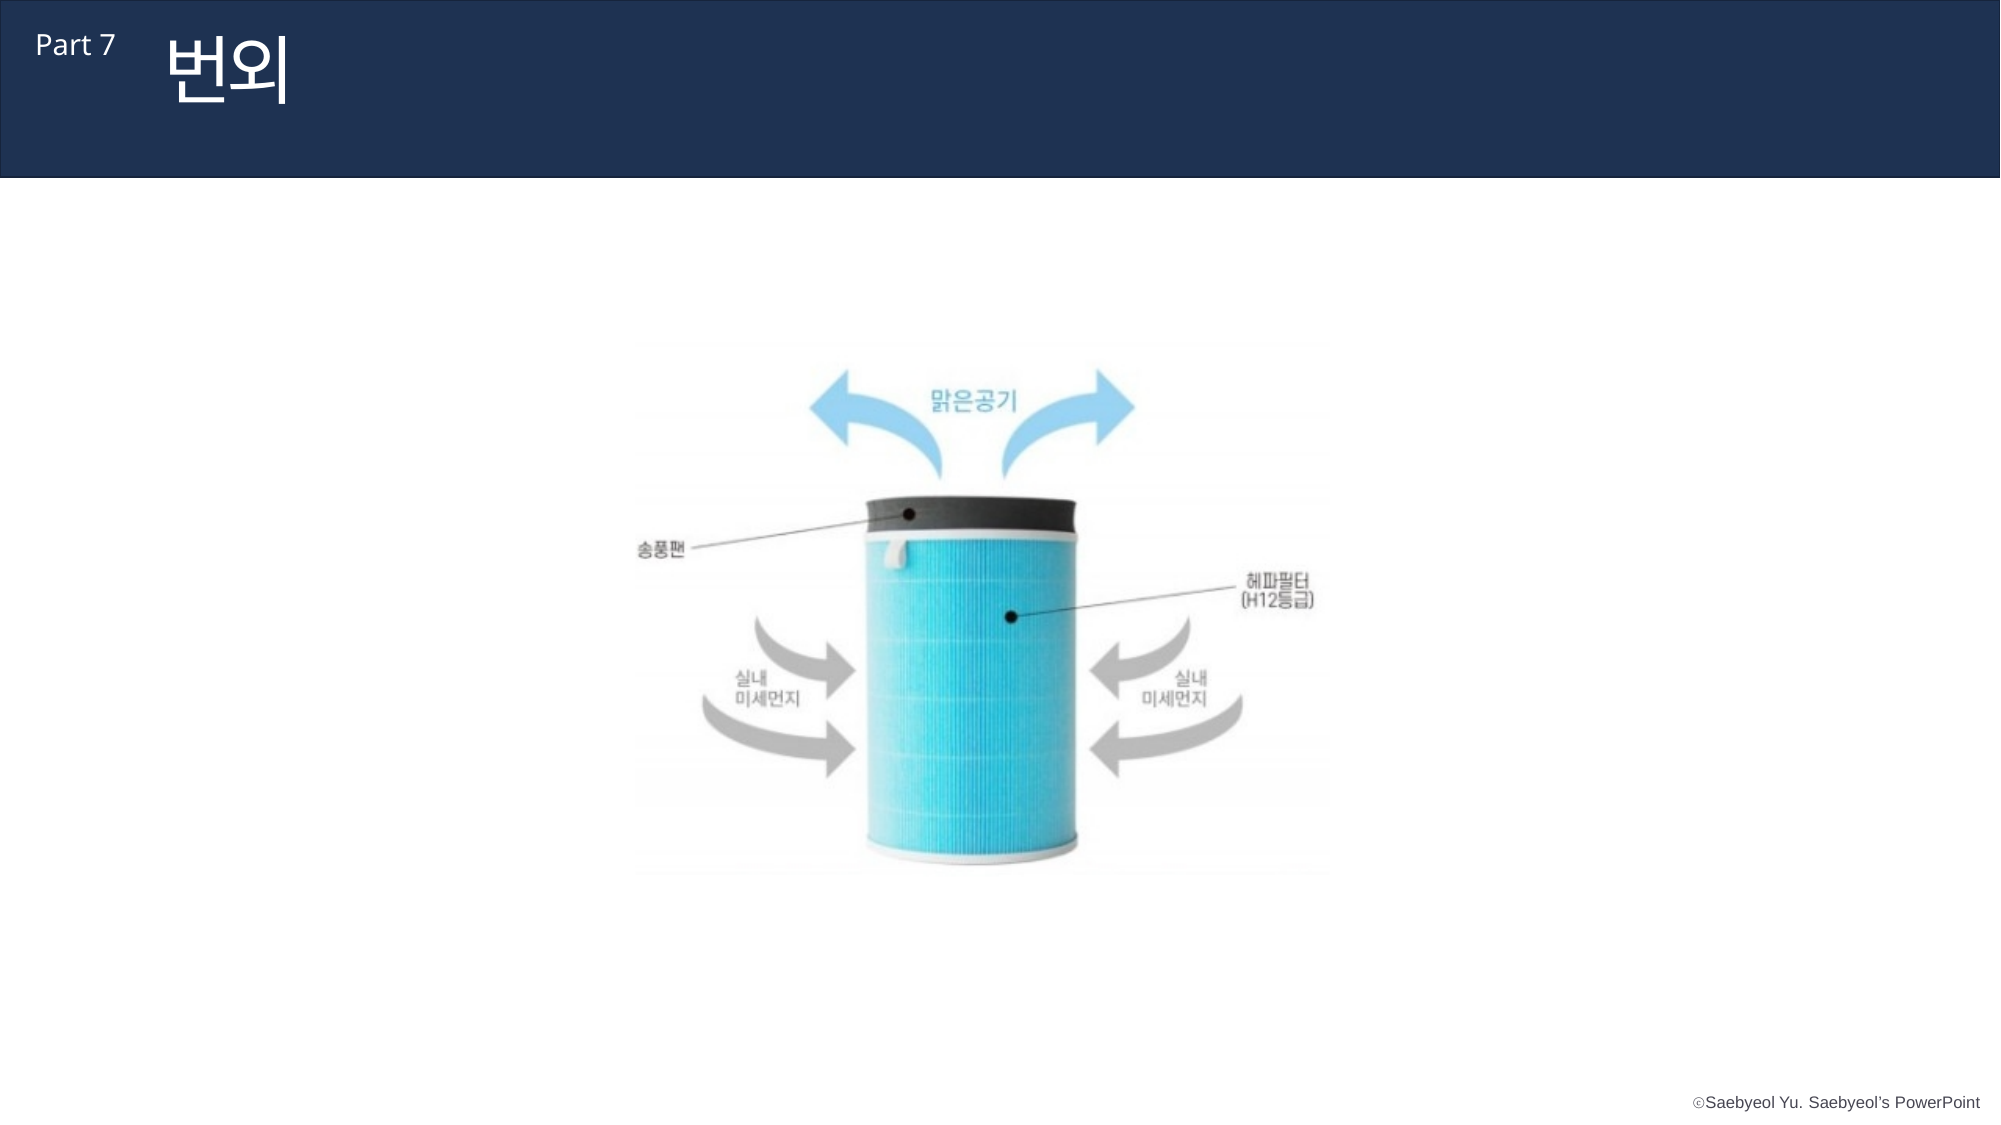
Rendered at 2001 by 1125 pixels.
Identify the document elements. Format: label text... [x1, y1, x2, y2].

text_box [0, 0, 2000, 178]
picture [567, 315, 1351, 900]
text_box 번외 [149, 16, 341, 122]
text_box Part 7 [20, 19, 139, 69]
